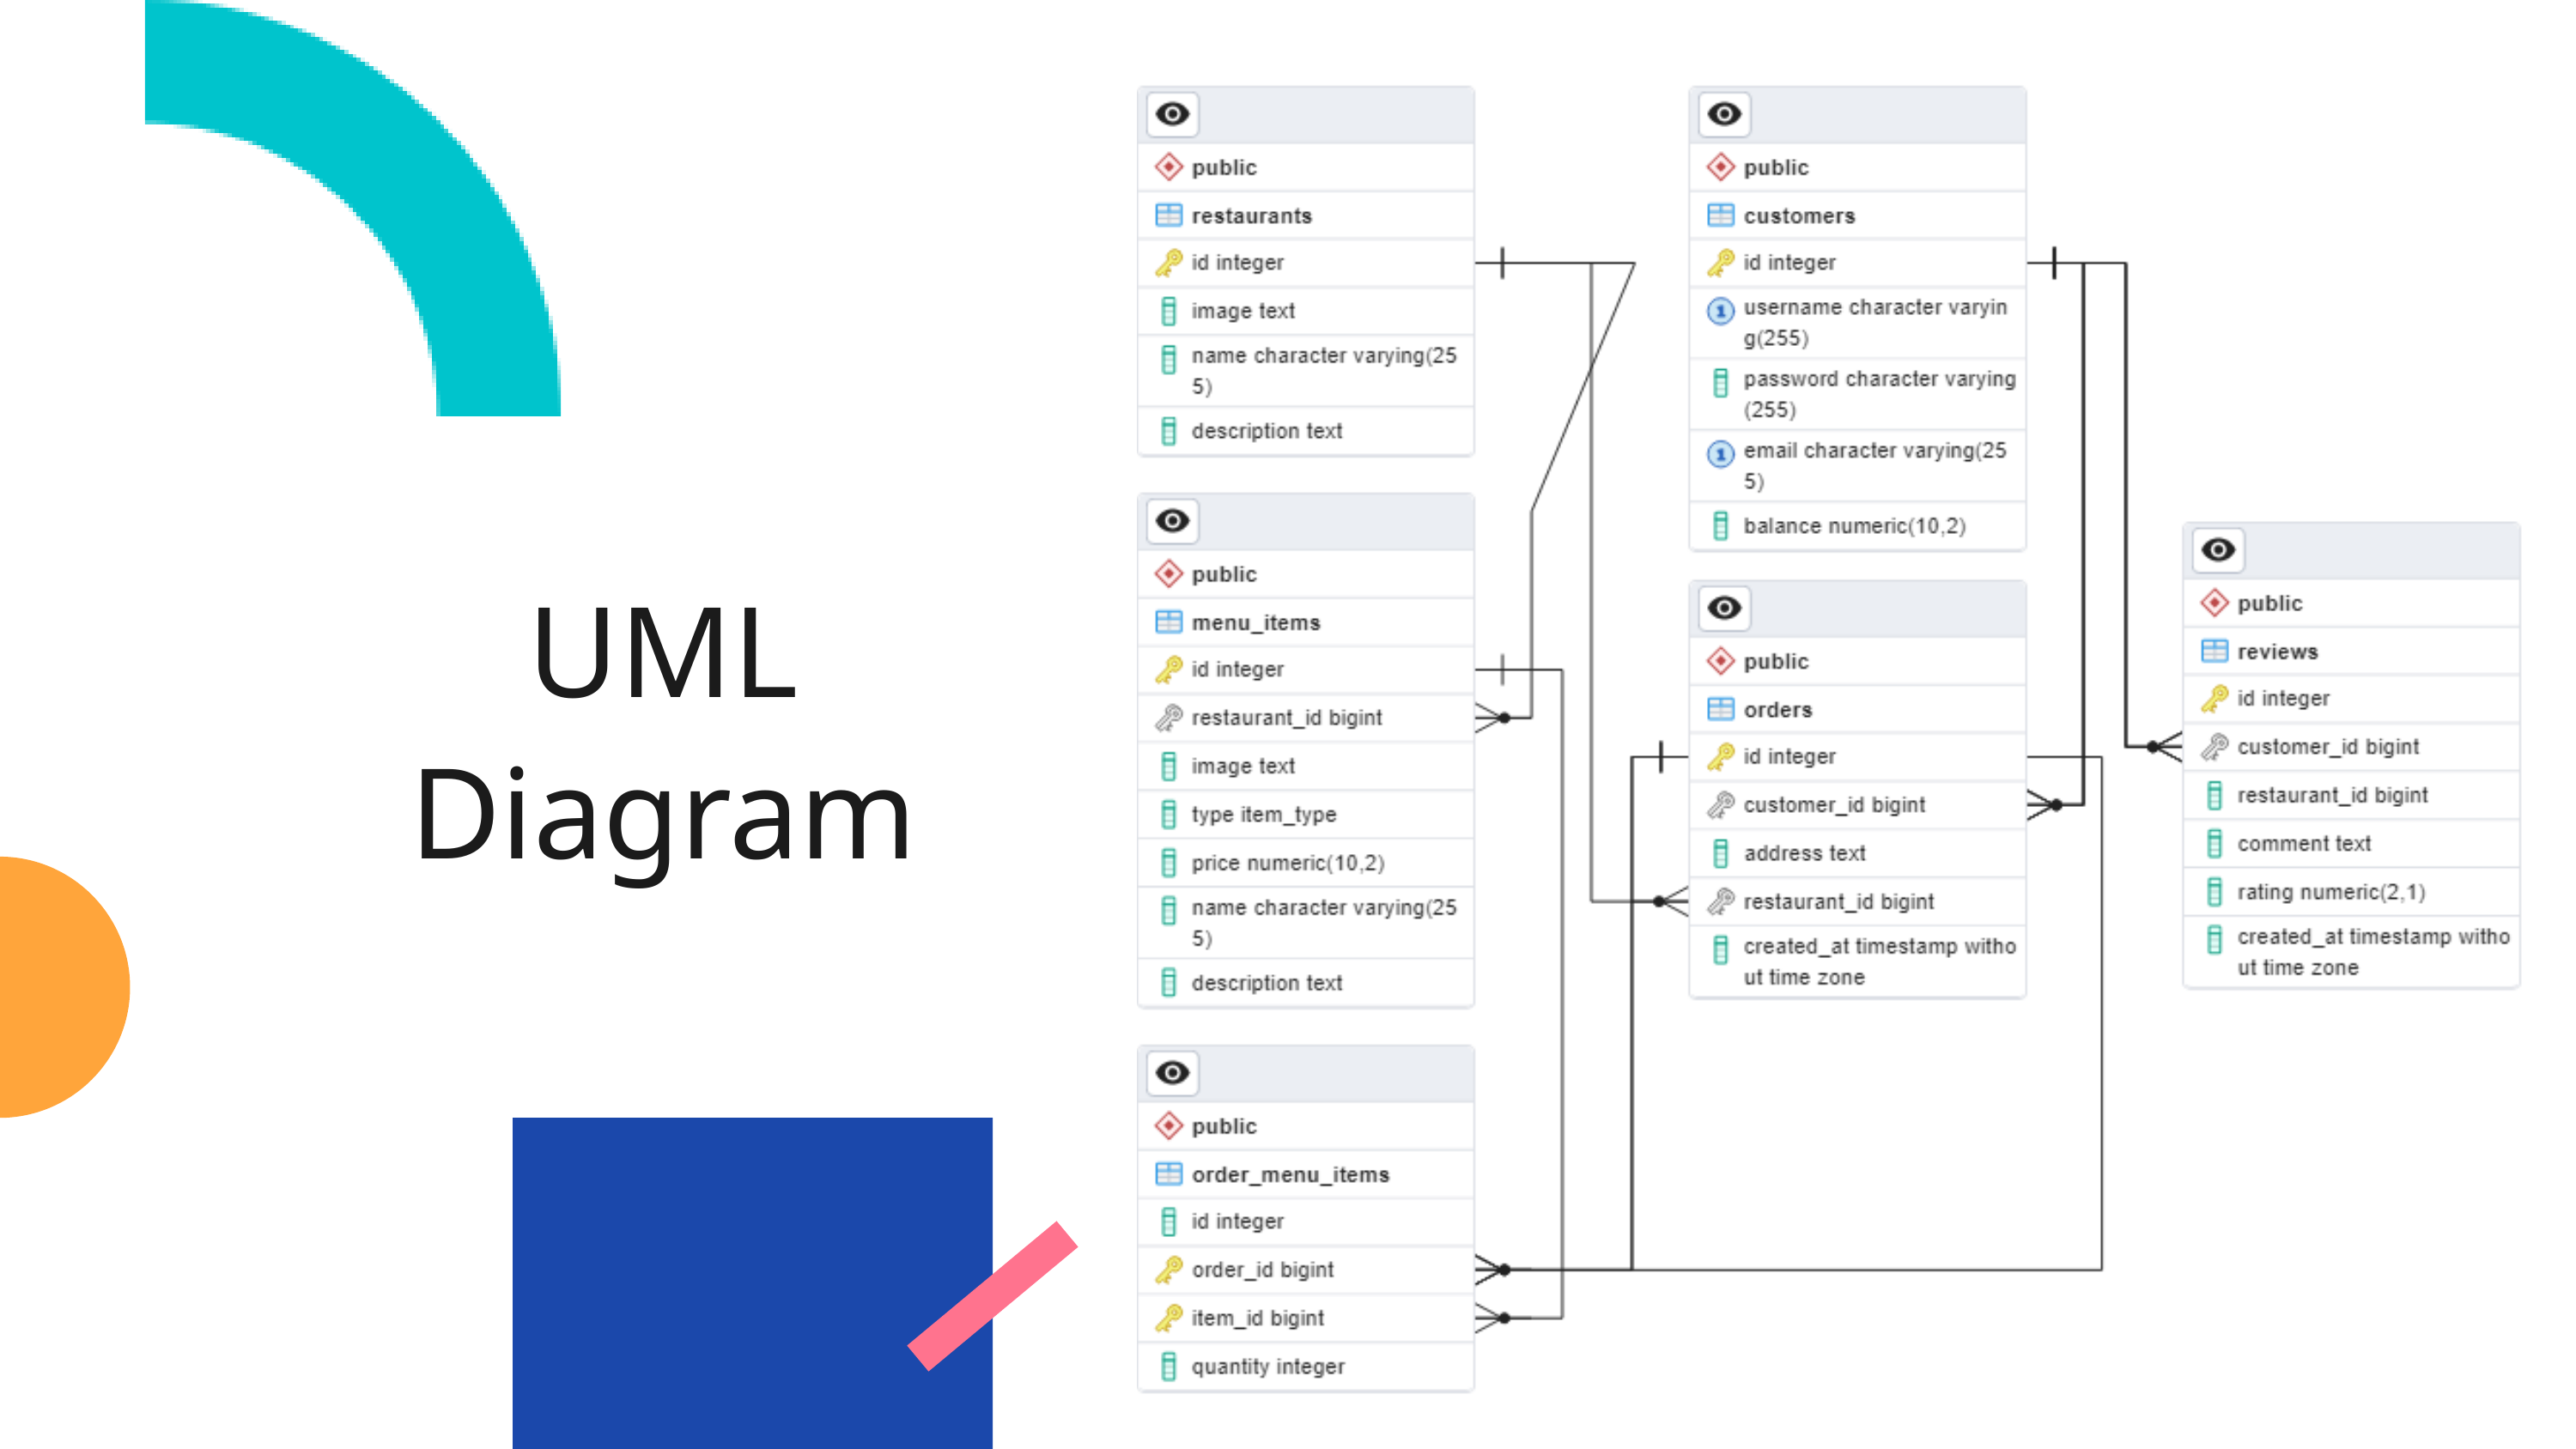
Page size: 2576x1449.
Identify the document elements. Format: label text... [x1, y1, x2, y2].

text_box [513, 1118, 993, 1449]
text_box [907, 1221, 1078, 1372]
text_box UML Diagram [339, 561, 987, 884]
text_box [0, 856, 131, 1119]
text_box [144, 0, 562, 416]
text_box [1137, 0, 2539, 1411]
